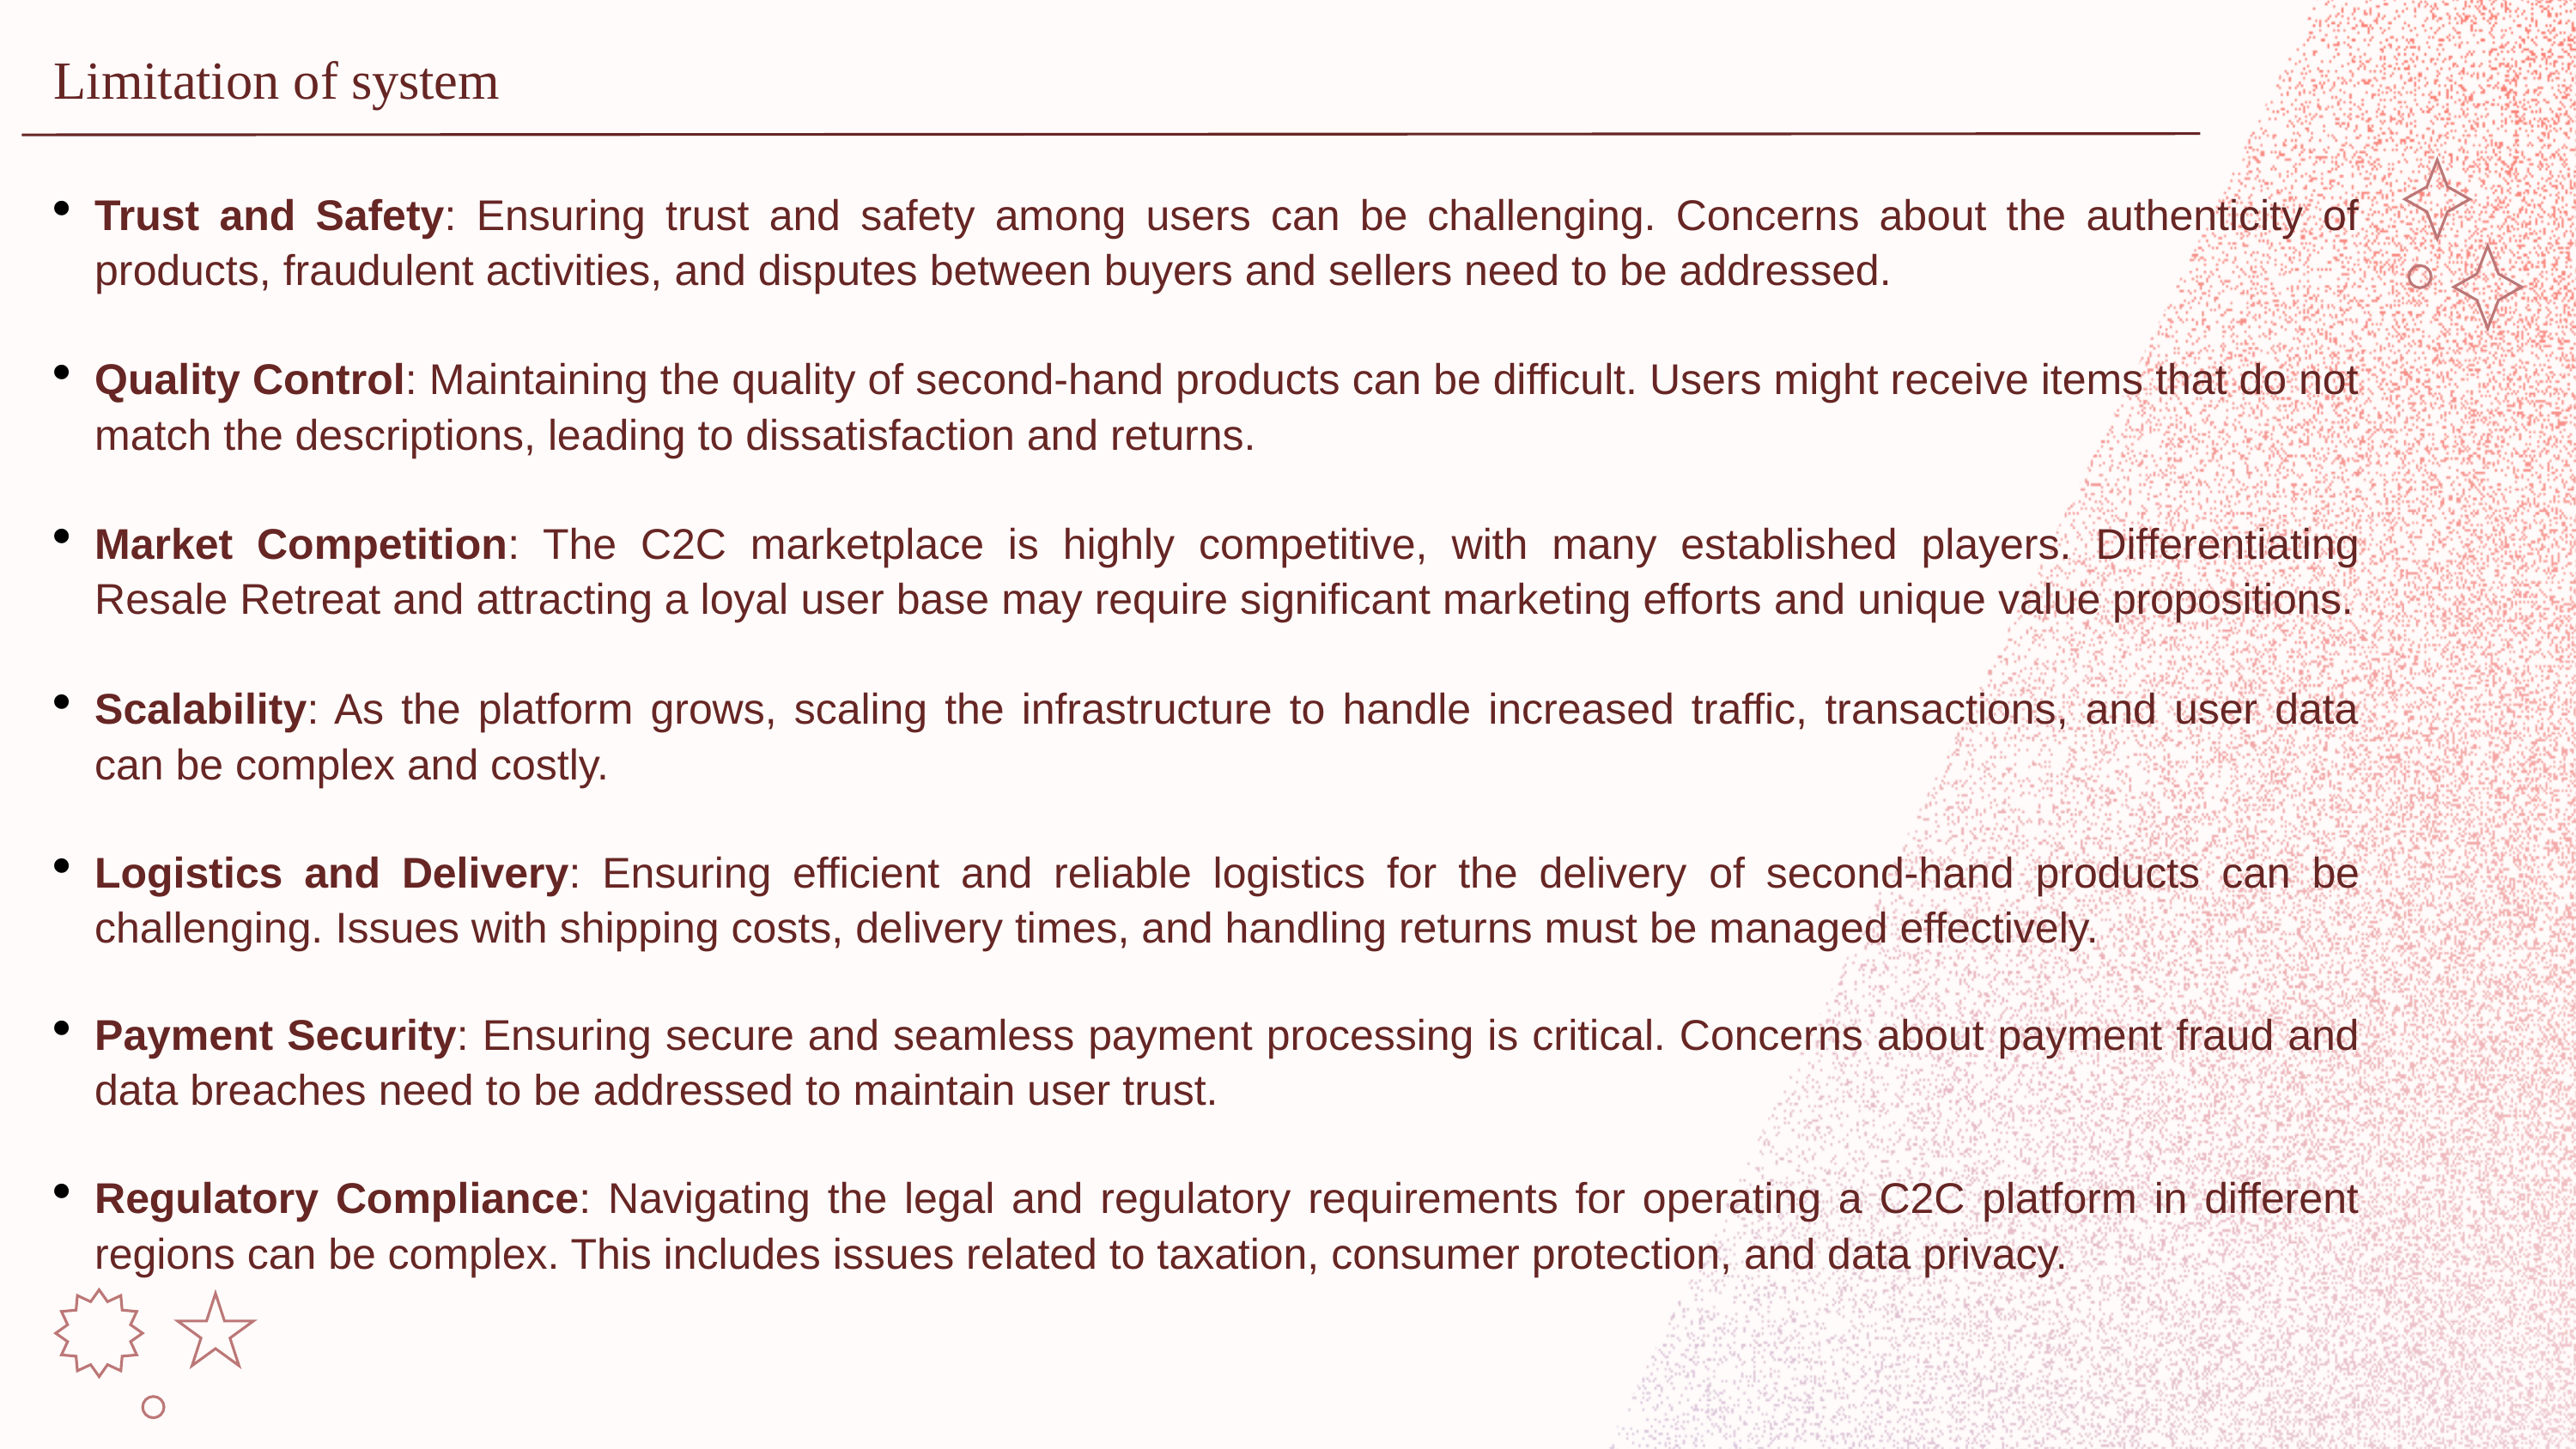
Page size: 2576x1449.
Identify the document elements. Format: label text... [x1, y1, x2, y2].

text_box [2409, 265, 2432, 288]
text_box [177, 1293, 254, 1367]
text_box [2453, 246, 2523, 329]
text_box Limitation of system [41, 39, 2109, 117]
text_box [55, 1289, 143, 1377]
text_box Trust and Safety: Ensuring trust and safety among users can be challenging. Concerns about the authenticity of products, fraudulent activities, and disputes between buyers and sellers need to be addressed. Quality Control: Maintaining the quality of second-hand products can be difficult. Users might receive items that do not match the descriptions, leading to dissatisfaction and returns. Market Competition: The C2C marketplace is highly competitive, with many established players. Differentiating Resale Retreat and attracting a loyal user base may require significant marketing efforts and unique value propositions. Scalability: As the platform grows, scaling the infrastructure to handle increased traffic, transactions, and user data can be complex and costly. Logistics and Delivery: Ensuring efficient and reliable logistics for the delivery of second-hand products can be challenging. Issues with shipping costs, delivery times, and handling returns must be managed effectively. Payment Security: Ensuring secure and seamless payment processing is critical. Concerns about payment fraud and data breaches need to be addressed to maintain user trust. Regulatory Compliance: Navigating the legal and regulatory requirements for operating a C2C platform in different regions can be complex. This includes issues related to taxation, consumer protection, and data privacy. [0, 143, 2432, 1284]
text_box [2404, 159, 2470, 239]
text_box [142, 1396, 165, 1418]
text_box [1134, 0, 2576, 1449]
